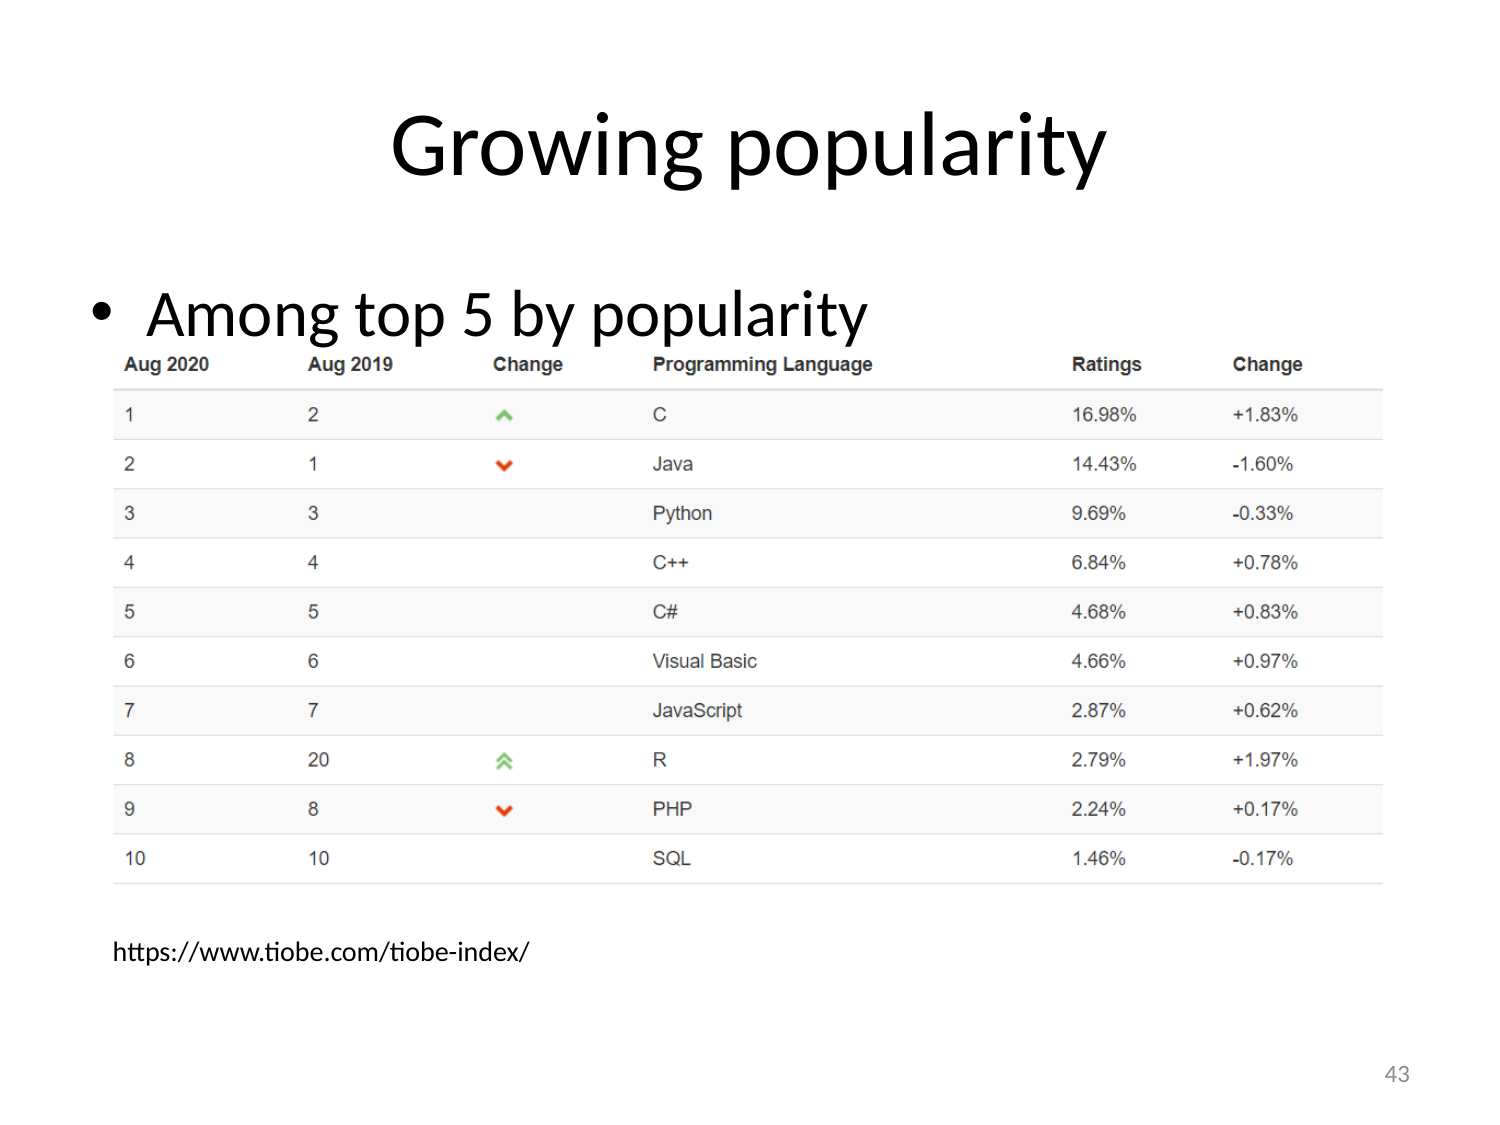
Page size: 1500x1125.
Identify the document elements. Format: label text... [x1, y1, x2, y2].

text_box https://www.tiobe.com/tiobe-index/ [97, 925, 545, 975]
title Growing popularity [75, 45, 1425, 233]
slide_number 43 [1074, 1042, 1425, 1103]
picture [106, 348, 1394, 886]
list Among top 5 by popularity [75, 262, 1425, 1005]
